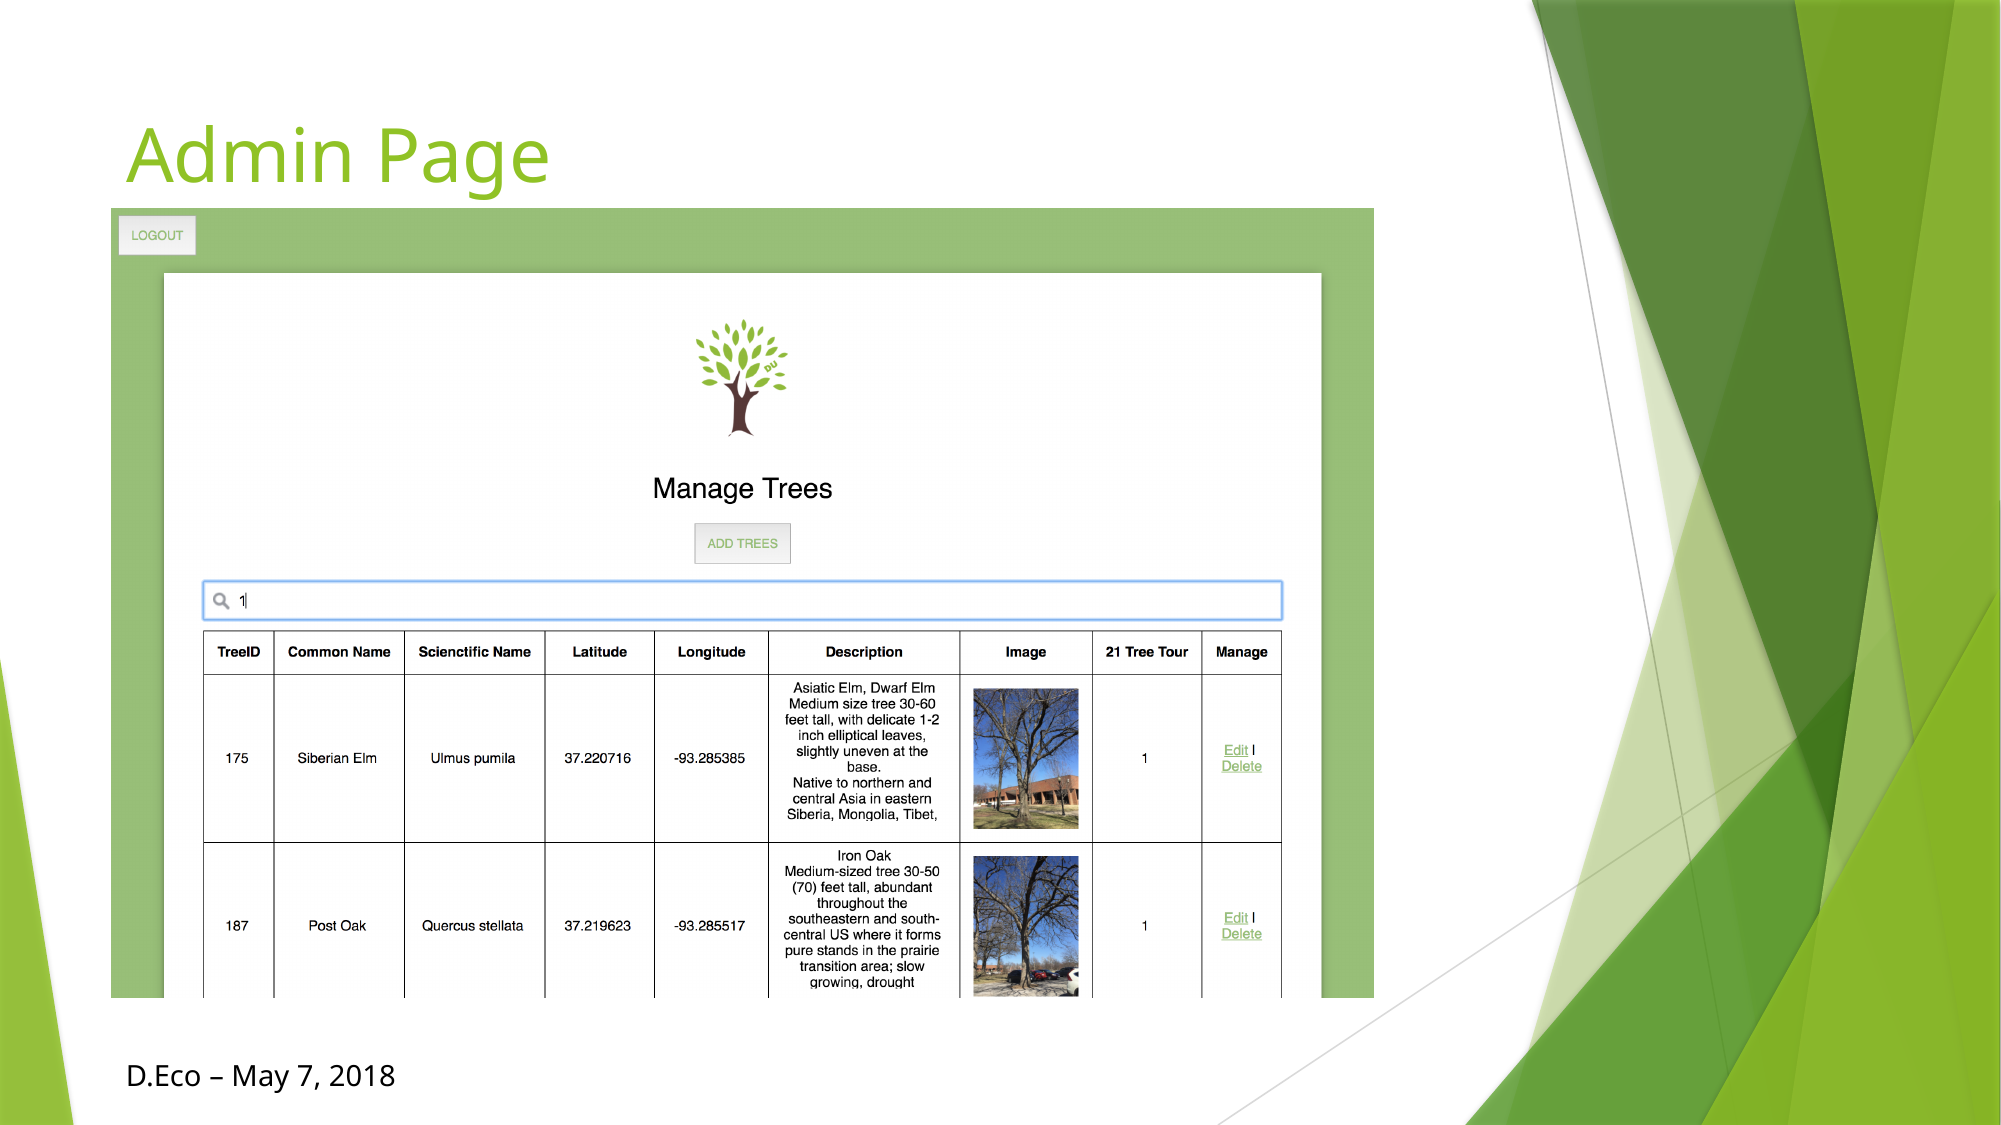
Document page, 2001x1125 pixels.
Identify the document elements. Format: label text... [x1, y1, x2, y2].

title Admin Page [111, 99, 1522, 317]
text_box D.Eco – May 7, 2018 [111, 1049, 508, 1100]
picture [110, 207, 1375, 998]
